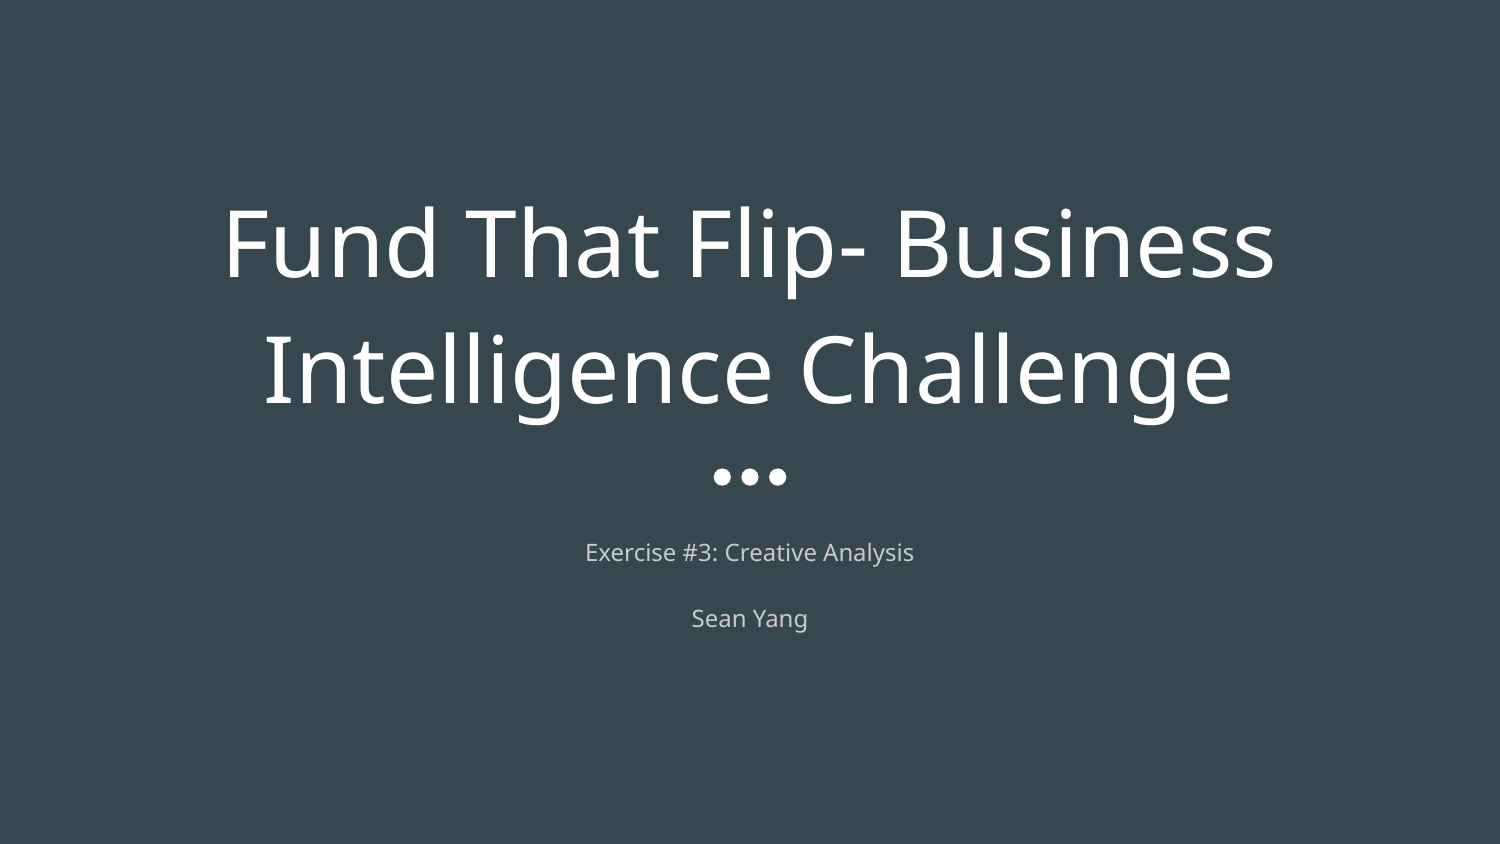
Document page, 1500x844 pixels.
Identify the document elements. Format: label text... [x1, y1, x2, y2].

title Fund That Flip- Business Intelligence Challenge [110, 162, 1390, 447]
subtitle Exercise #3: Creative Analysis Sean Yang [110, 520, 1390, 651]
